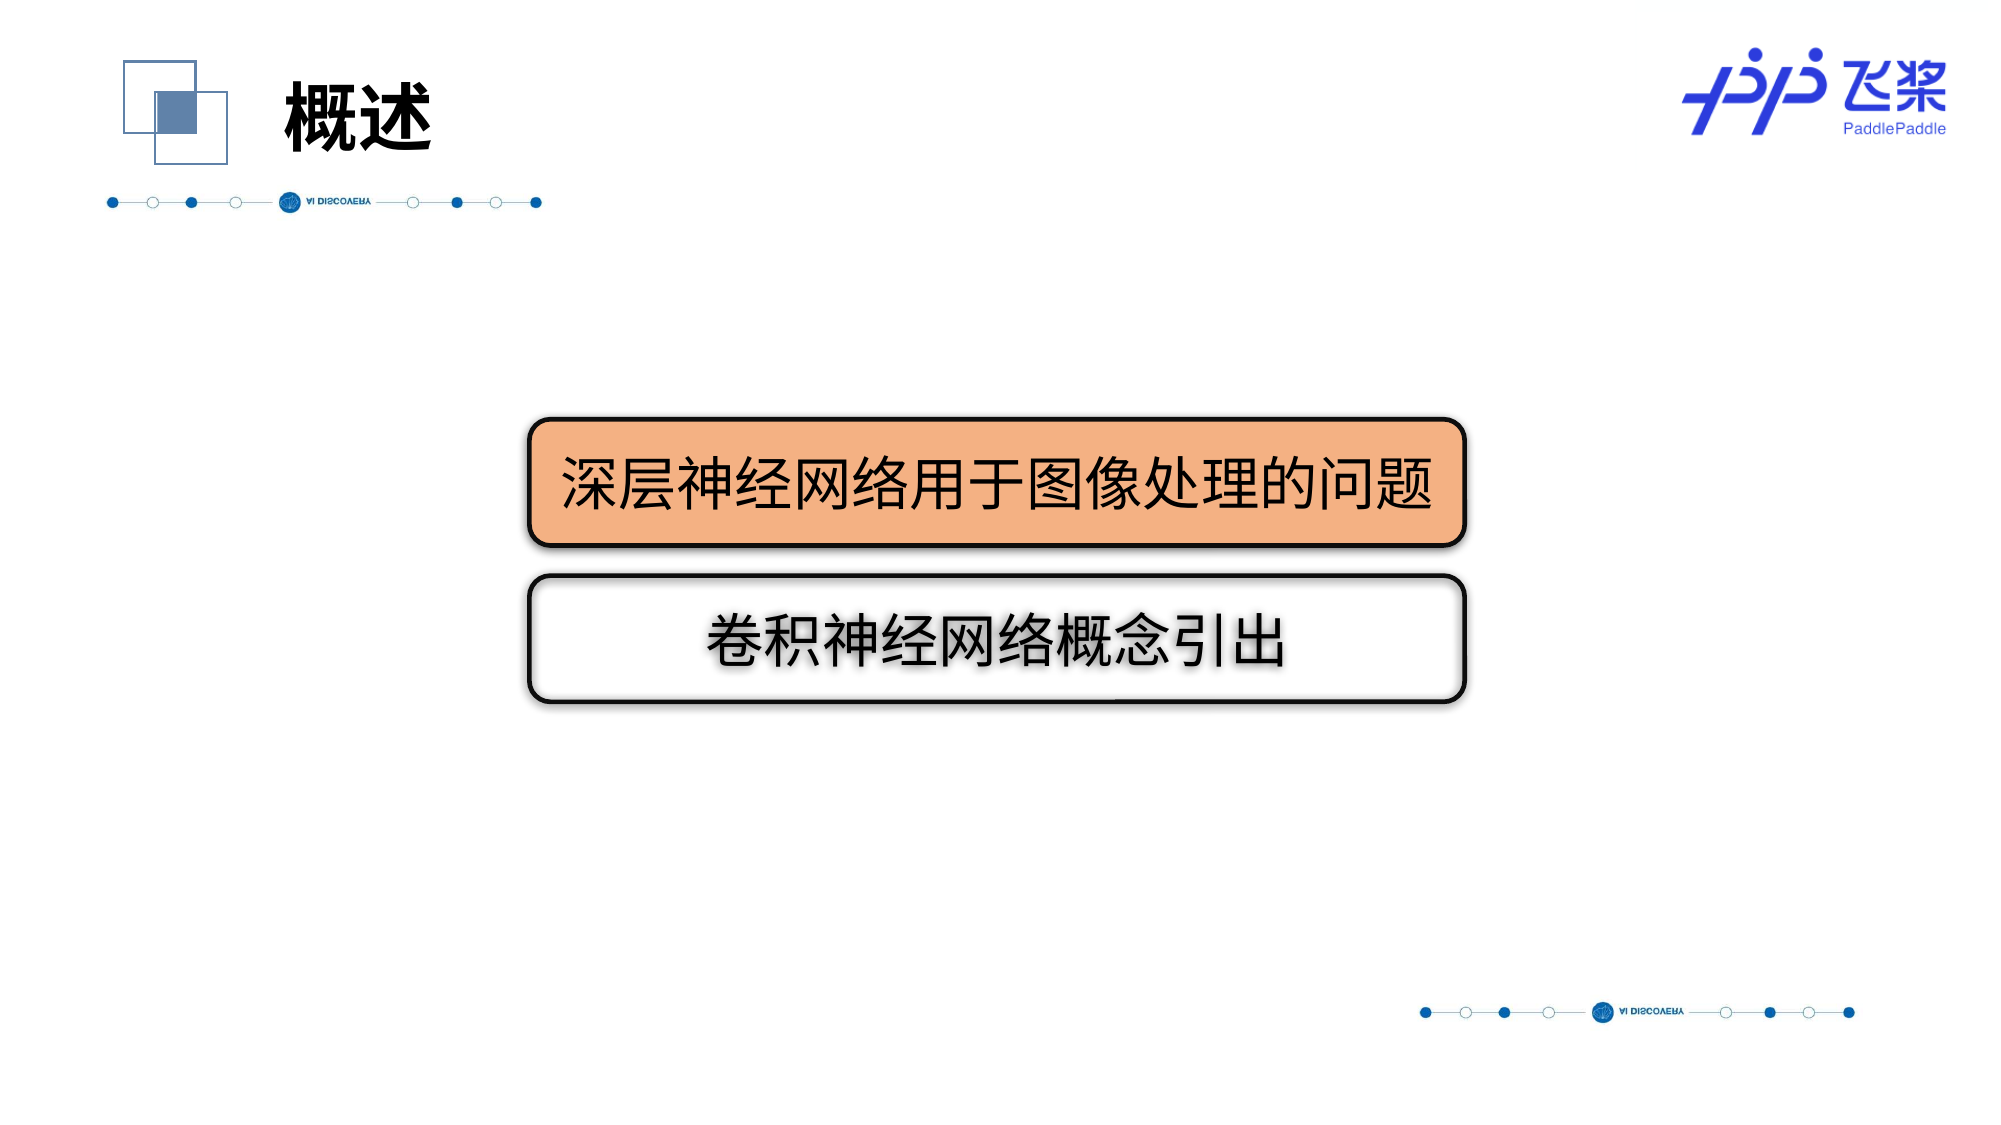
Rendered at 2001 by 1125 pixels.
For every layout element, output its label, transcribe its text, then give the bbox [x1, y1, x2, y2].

picture [95, 180, 550, 229]
picture [1635, 0, 1988, 173]
text_box 概述 [269, 62, 958, 168]
text_box 卷积神经网络概念引出 [529, 575, 1465, 702]
picture [1408, 990, 1863, 1039]
text_box 深层神经网络用于图像处理的问题 [529, 419, 1465, 546]
